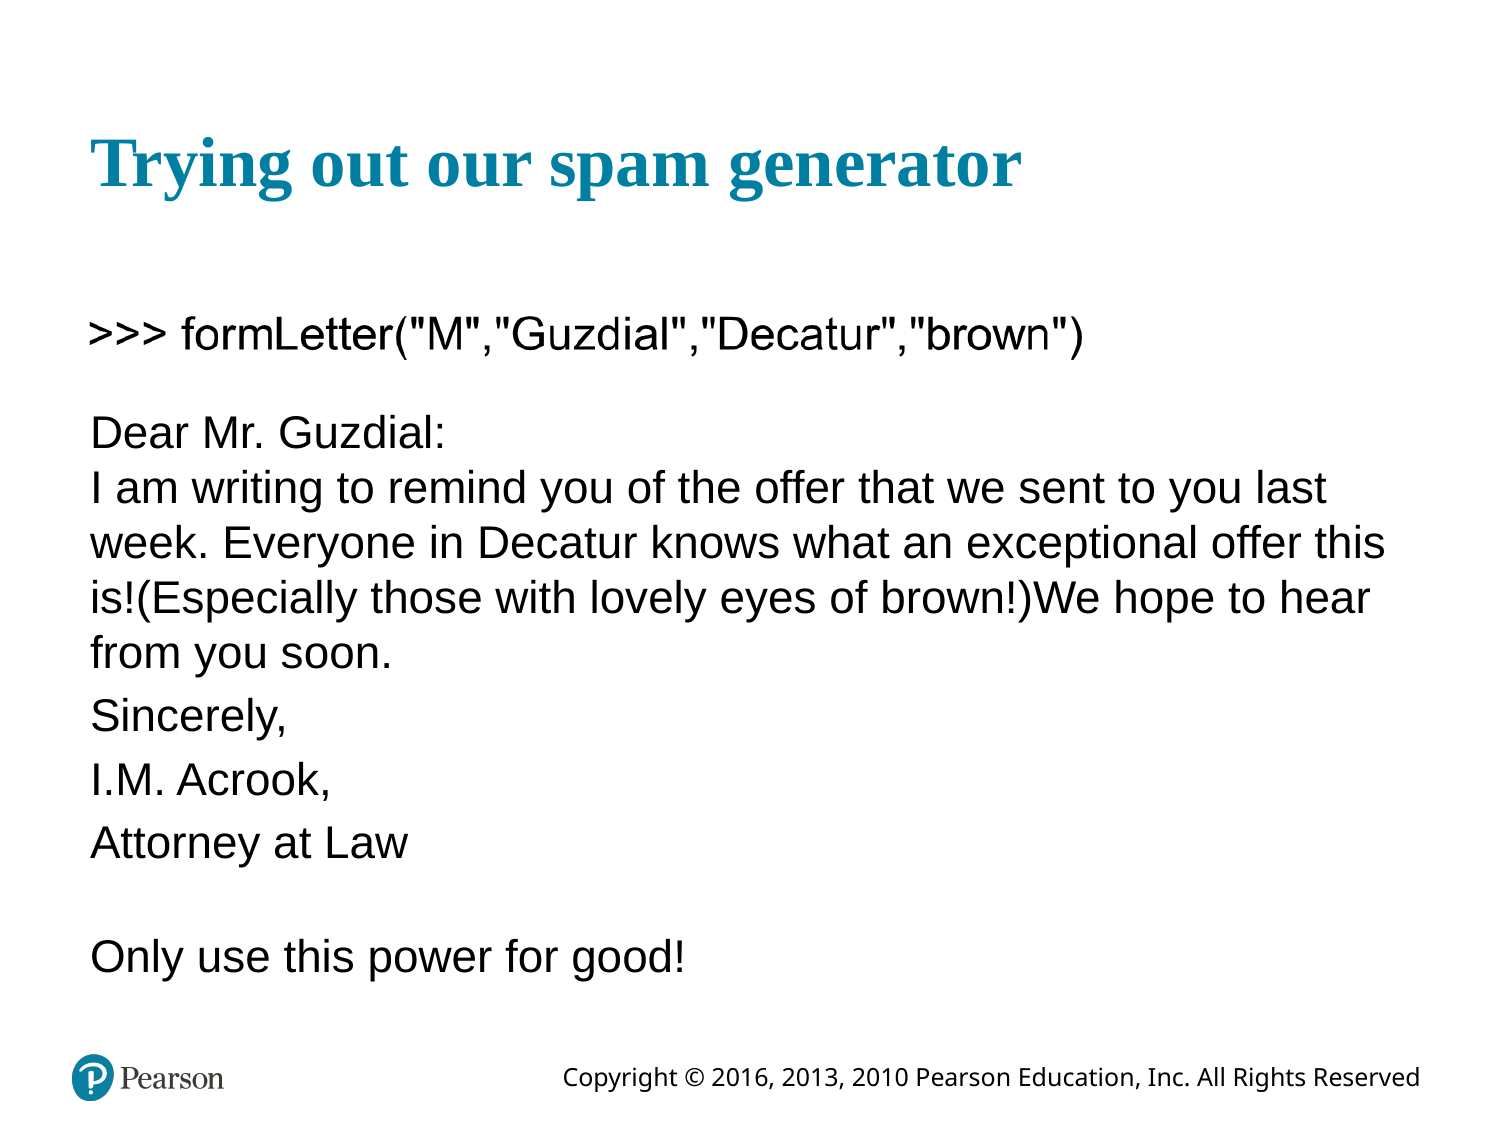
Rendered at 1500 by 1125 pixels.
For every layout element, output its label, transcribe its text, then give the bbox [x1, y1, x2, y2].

picture [80, 286, 1111, 367]
picture [72, 1054, 88, 1070]
list Only use this power for good! [75, 924, 1425, 985]
picture [98, 1054, 224, 1101]
picture [72, 1087, 83, 1101]
title Trying out our spam generator [75, 35, 1425, 216]
picture [80, 1063, 106, 1088]
list Dear Mr. Guzdial: I am writing to remind you of the offer that we sent to you last week. Everyone in Decatur knows what an exceptional offer this is!(Especially those with lovely eyes of brown!)We hope to hear from you soon. Sincerely, I.M. Acrook, Attorney at Law [75, 387, 1425, 883]
